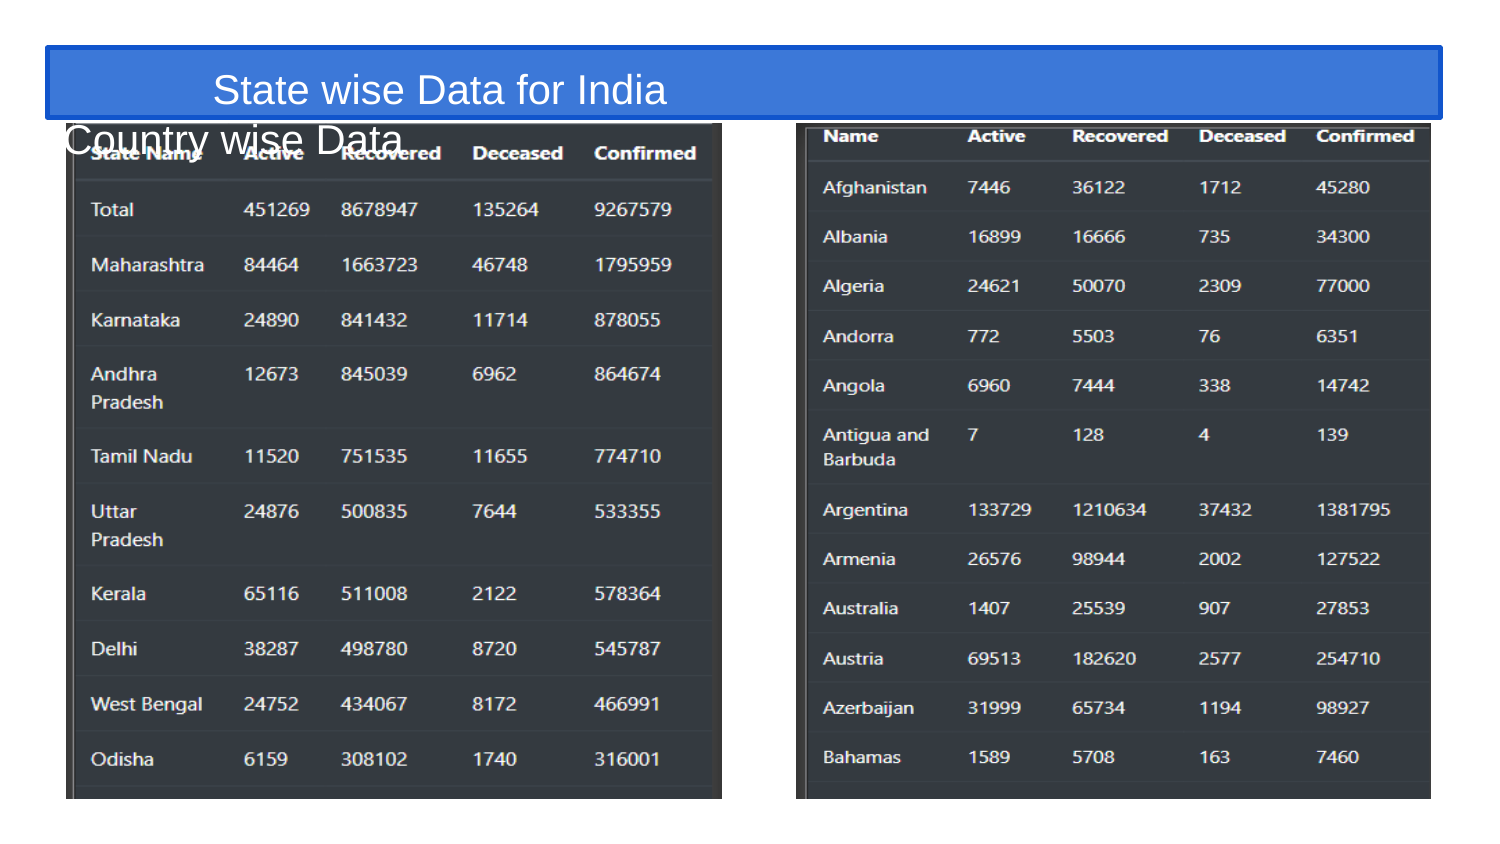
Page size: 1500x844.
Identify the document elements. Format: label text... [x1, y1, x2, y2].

text_box State wise Data for India Country wise Data [47, 47, 1441, 118]
picture [795, 123, 1431, 800]
picture [66, 123, 723, 800]
